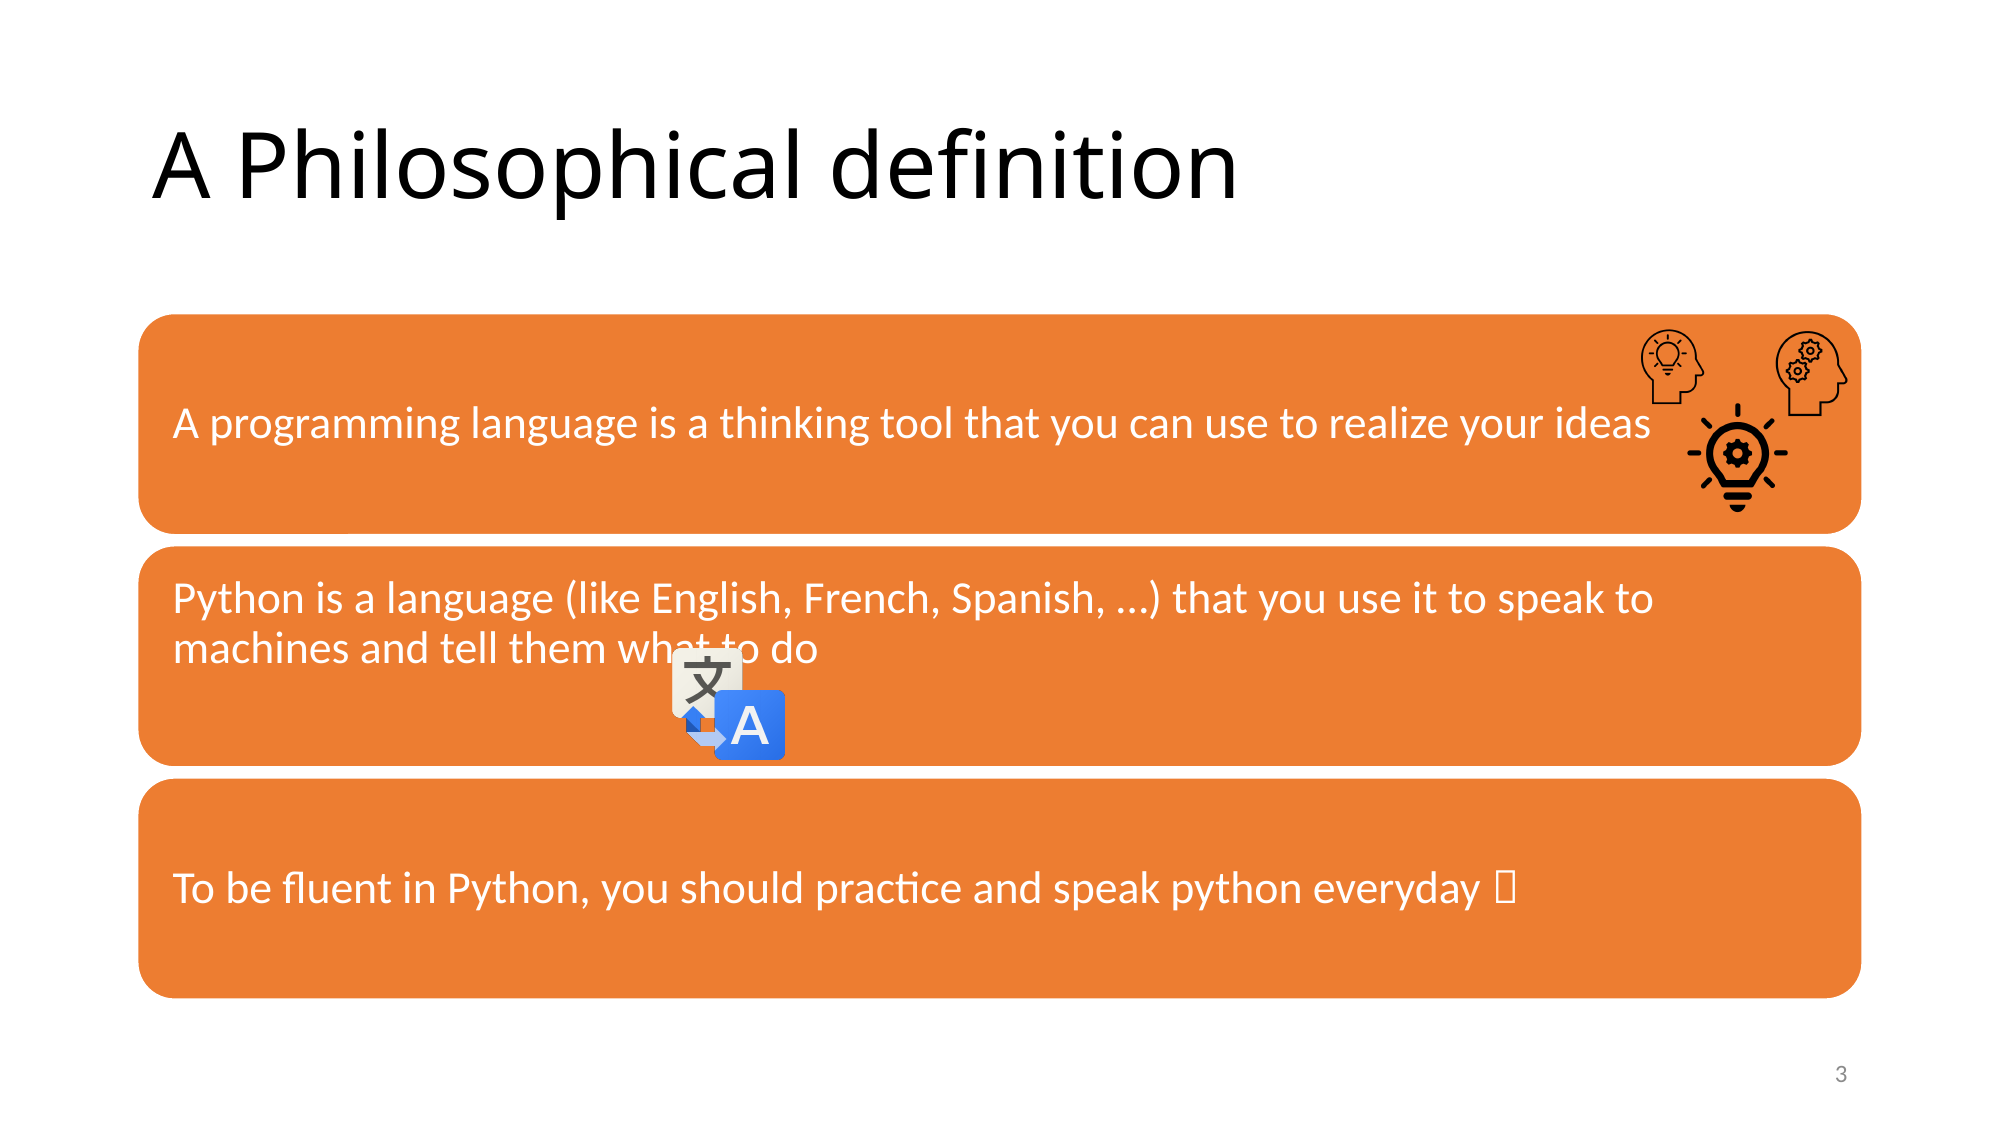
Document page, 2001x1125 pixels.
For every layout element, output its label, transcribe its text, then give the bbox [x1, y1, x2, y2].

picture [664, 640, 793, 768]
picture [1628, 324, 1862, 519]
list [137, 299, 1863, 1014]
title A Philosophical definition [137, 59, 1863, 278]
slide_number 3 [1412, 1042, 1863, 1103]
